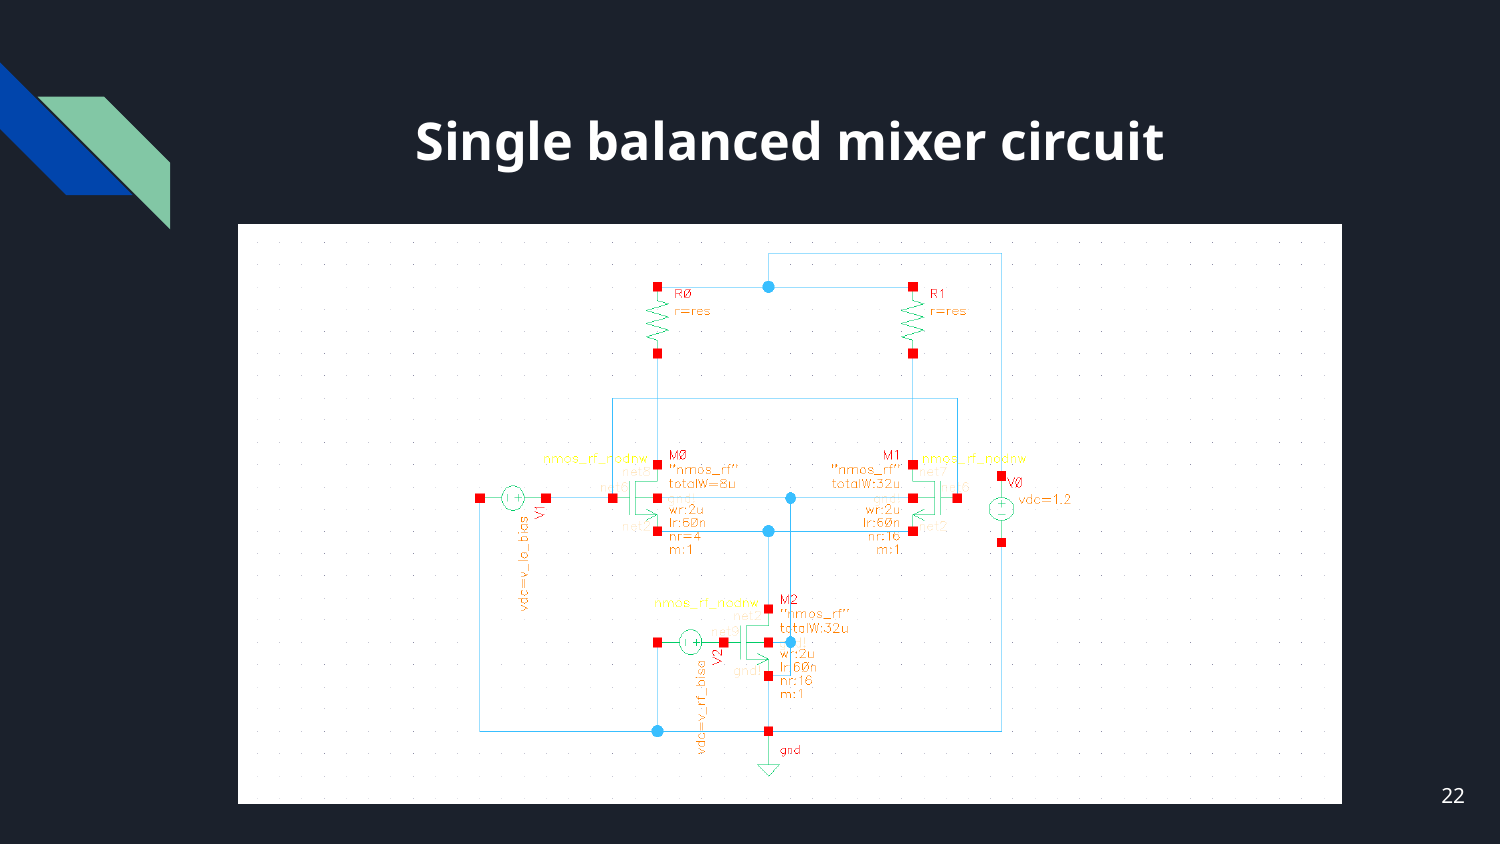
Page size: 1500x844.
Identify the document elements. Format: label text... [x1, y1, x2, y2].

slide_number ‹#› [1389, 764, 1480, 830]
title Single balanced mixer circuit [212, 64, 1368, 215]
picture [238, 224, 1342, 805]
